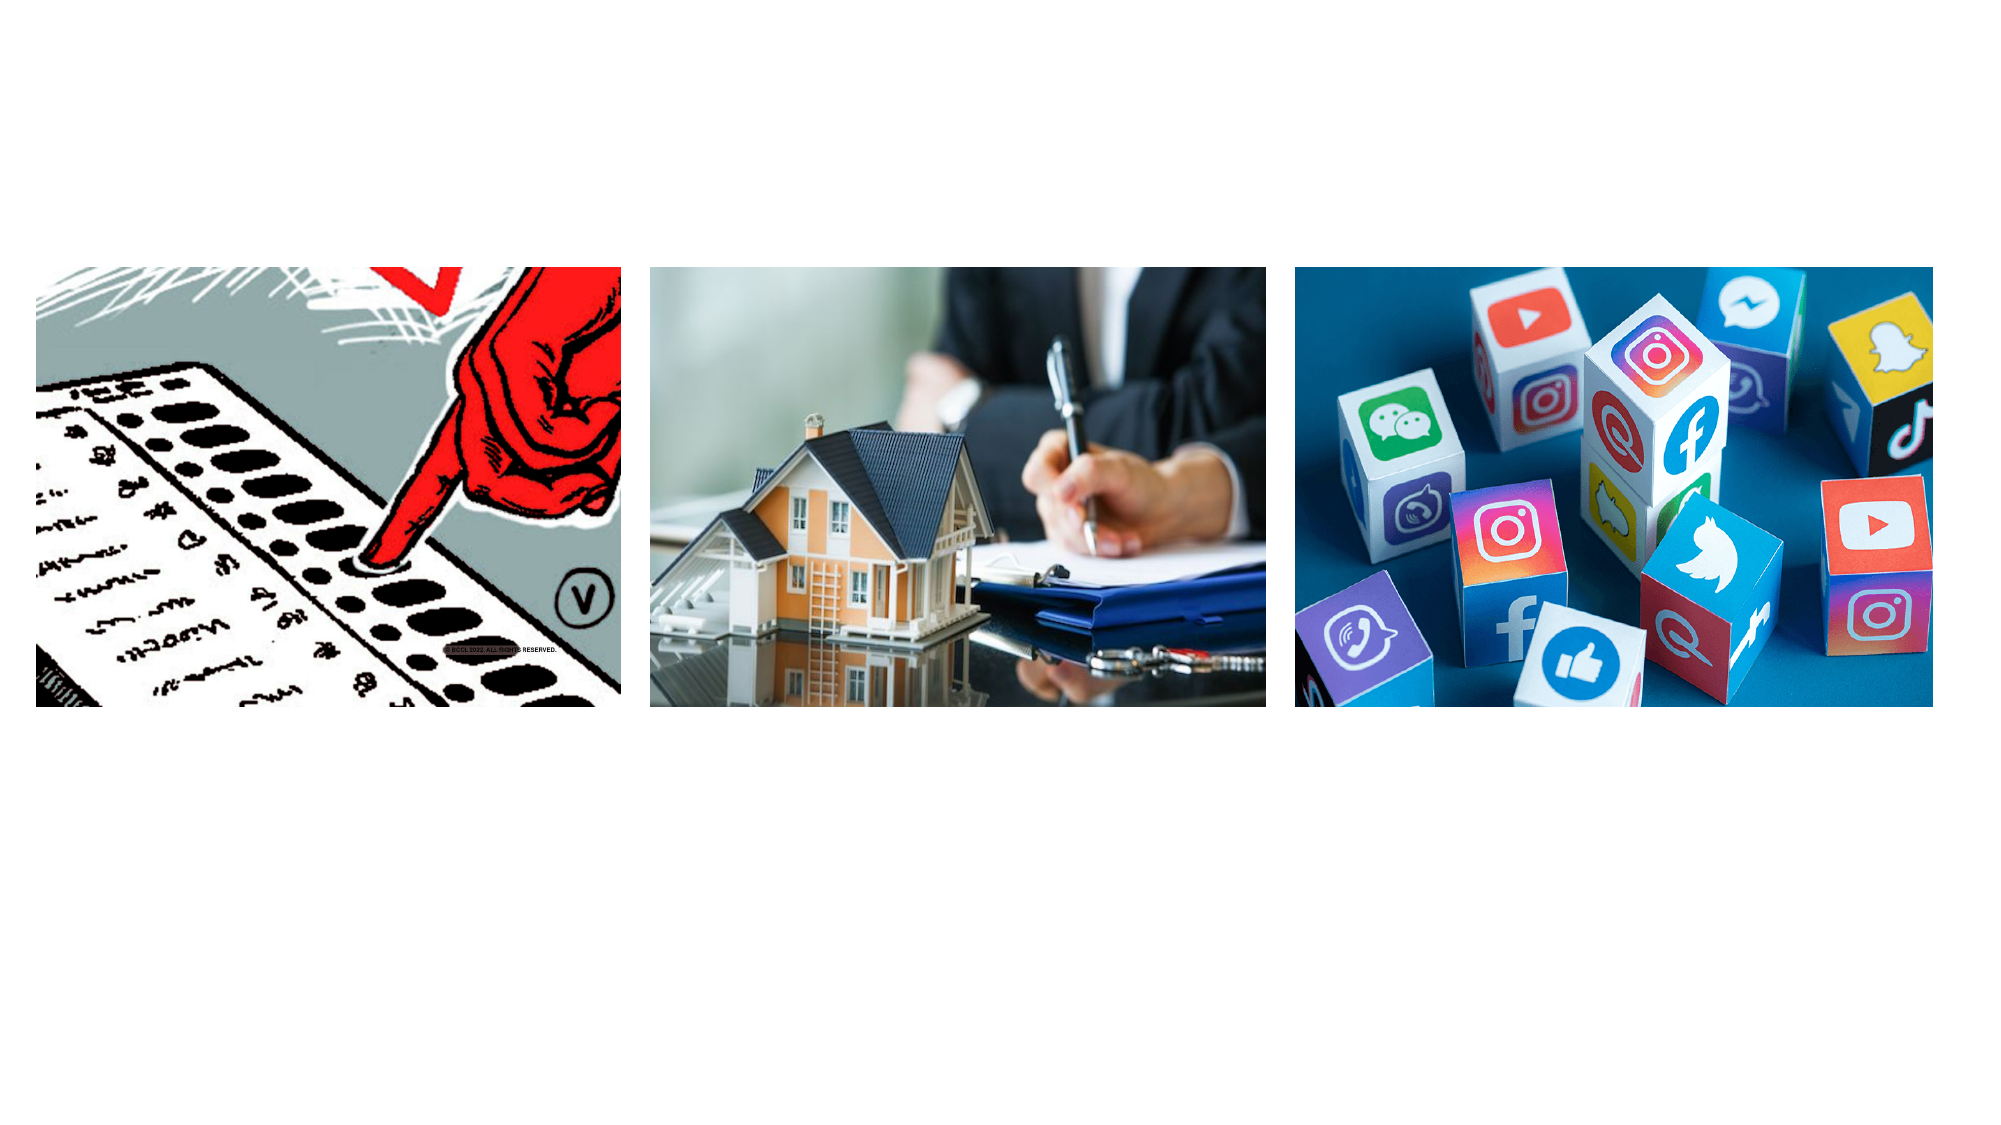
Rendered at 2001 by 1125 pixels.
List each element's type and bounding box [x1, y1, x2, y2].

picture [36, 267, 621, 707]
picture [1767, 650, 1777, 656]
picture [650, 267, 1266, 707]
picture [1295, 267, 1933, 707]
